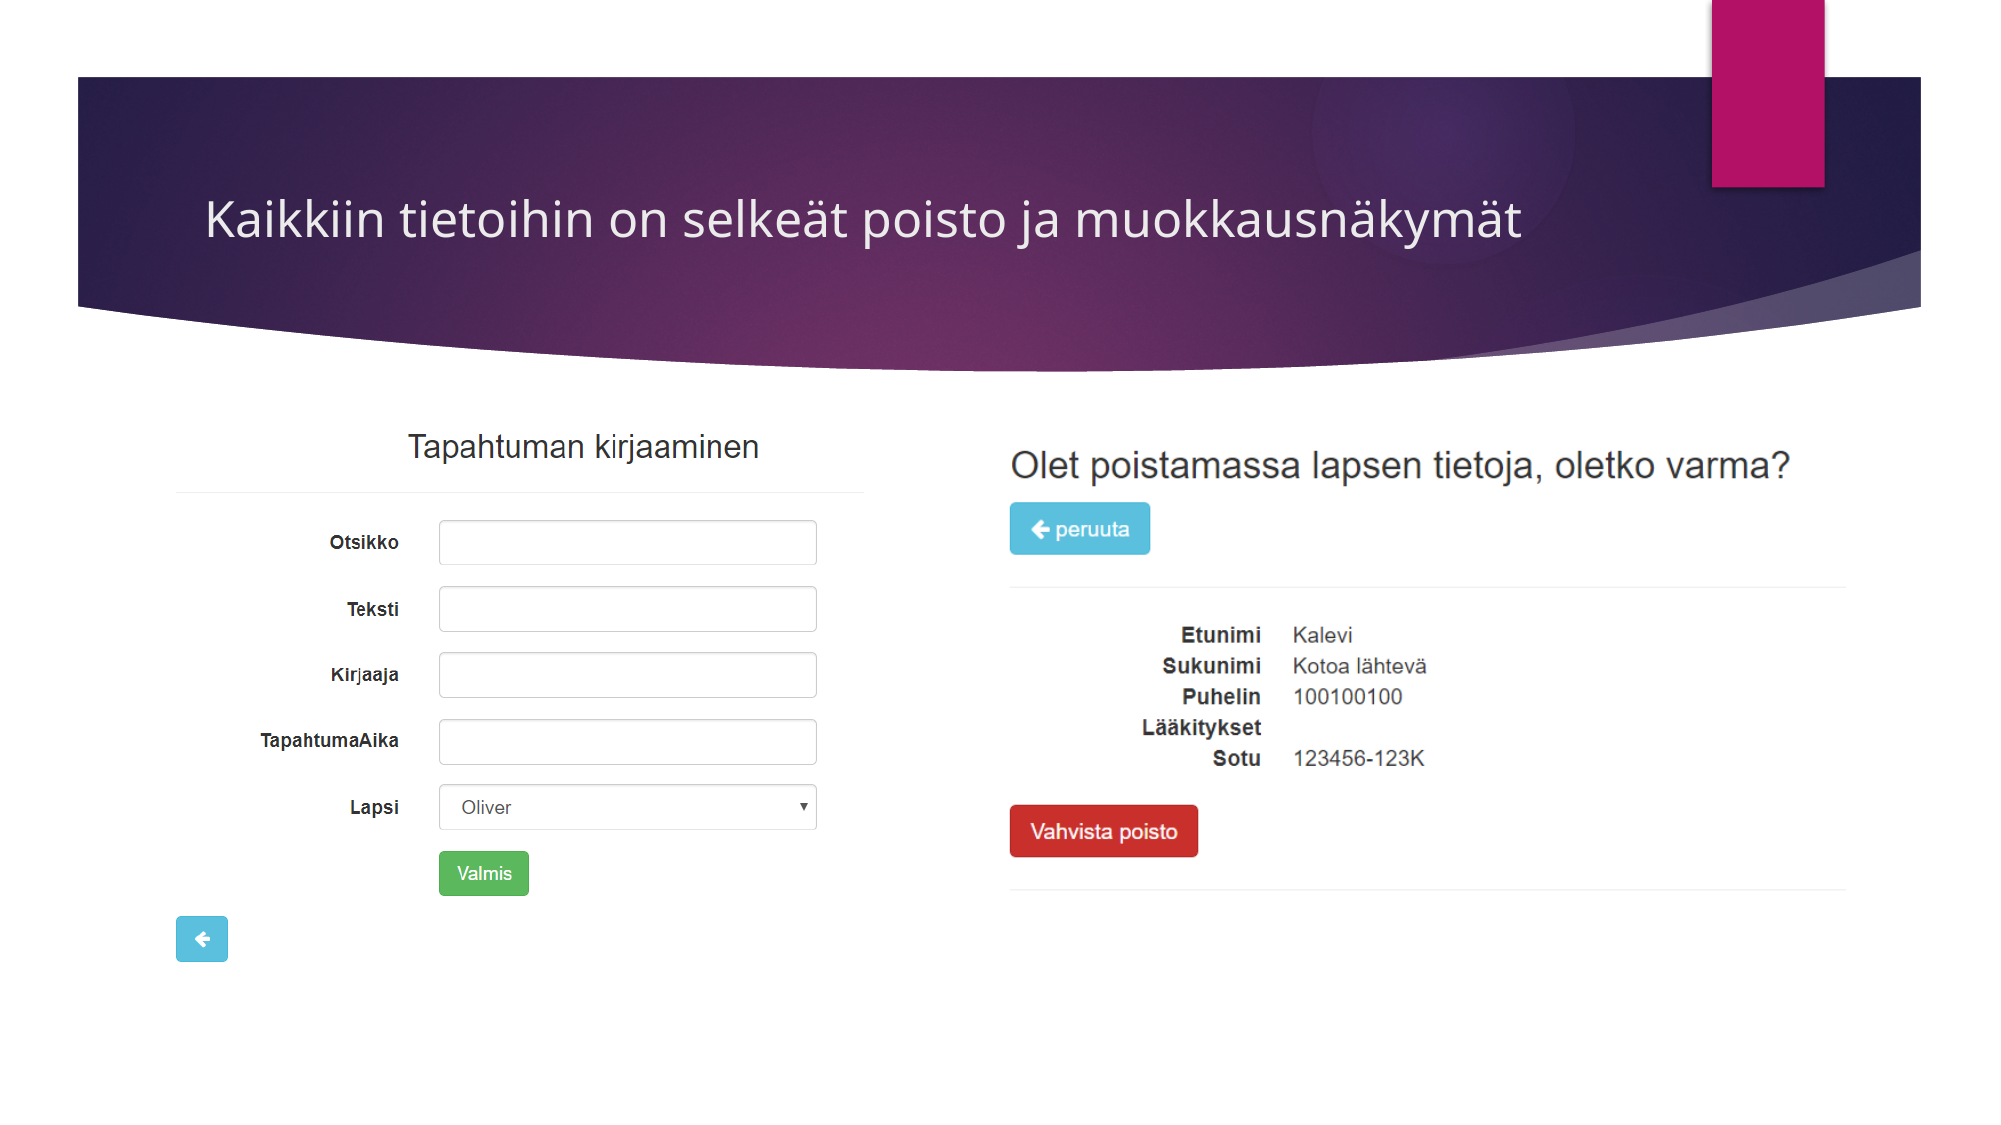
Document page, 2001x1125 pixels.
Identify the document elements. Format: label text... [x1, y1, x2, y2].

picture [976, 416, 1847, 902]
title Kaikkiin tietoihin on selkeät poisto ja muokkausnäkymät [189, 159, 1627, 276]
picture [140, 416, 865, 980]
